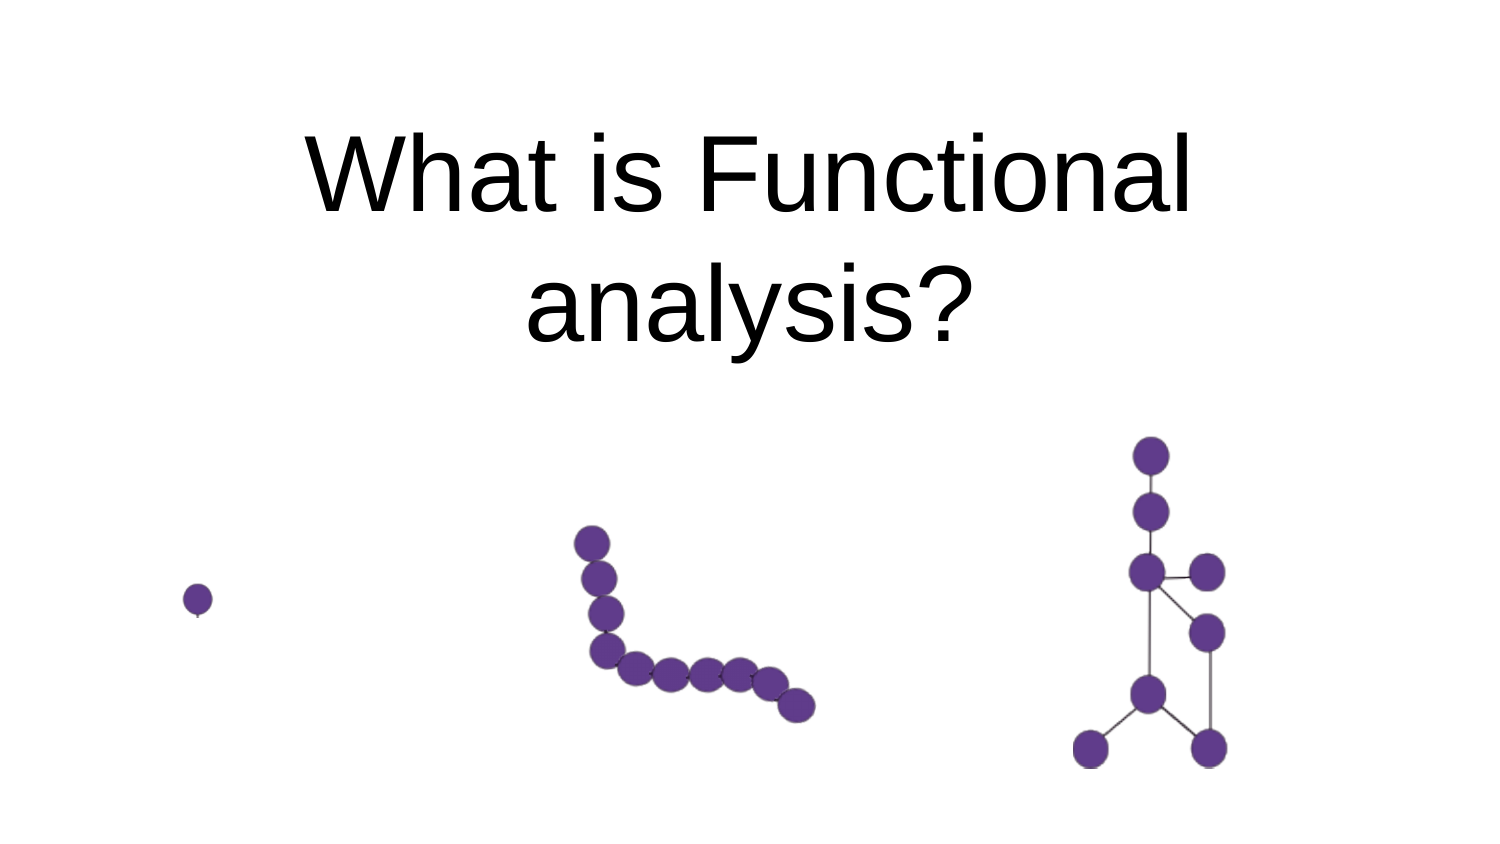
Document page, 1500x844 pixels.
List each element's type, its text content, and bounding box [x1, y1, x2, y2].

picture [179, 582, 216, 618]
picture [1072, 431, 1249, 769]
title What is Functional analysis? [51, 41, 1449, 379]
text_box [569, 524, 822, 731]
